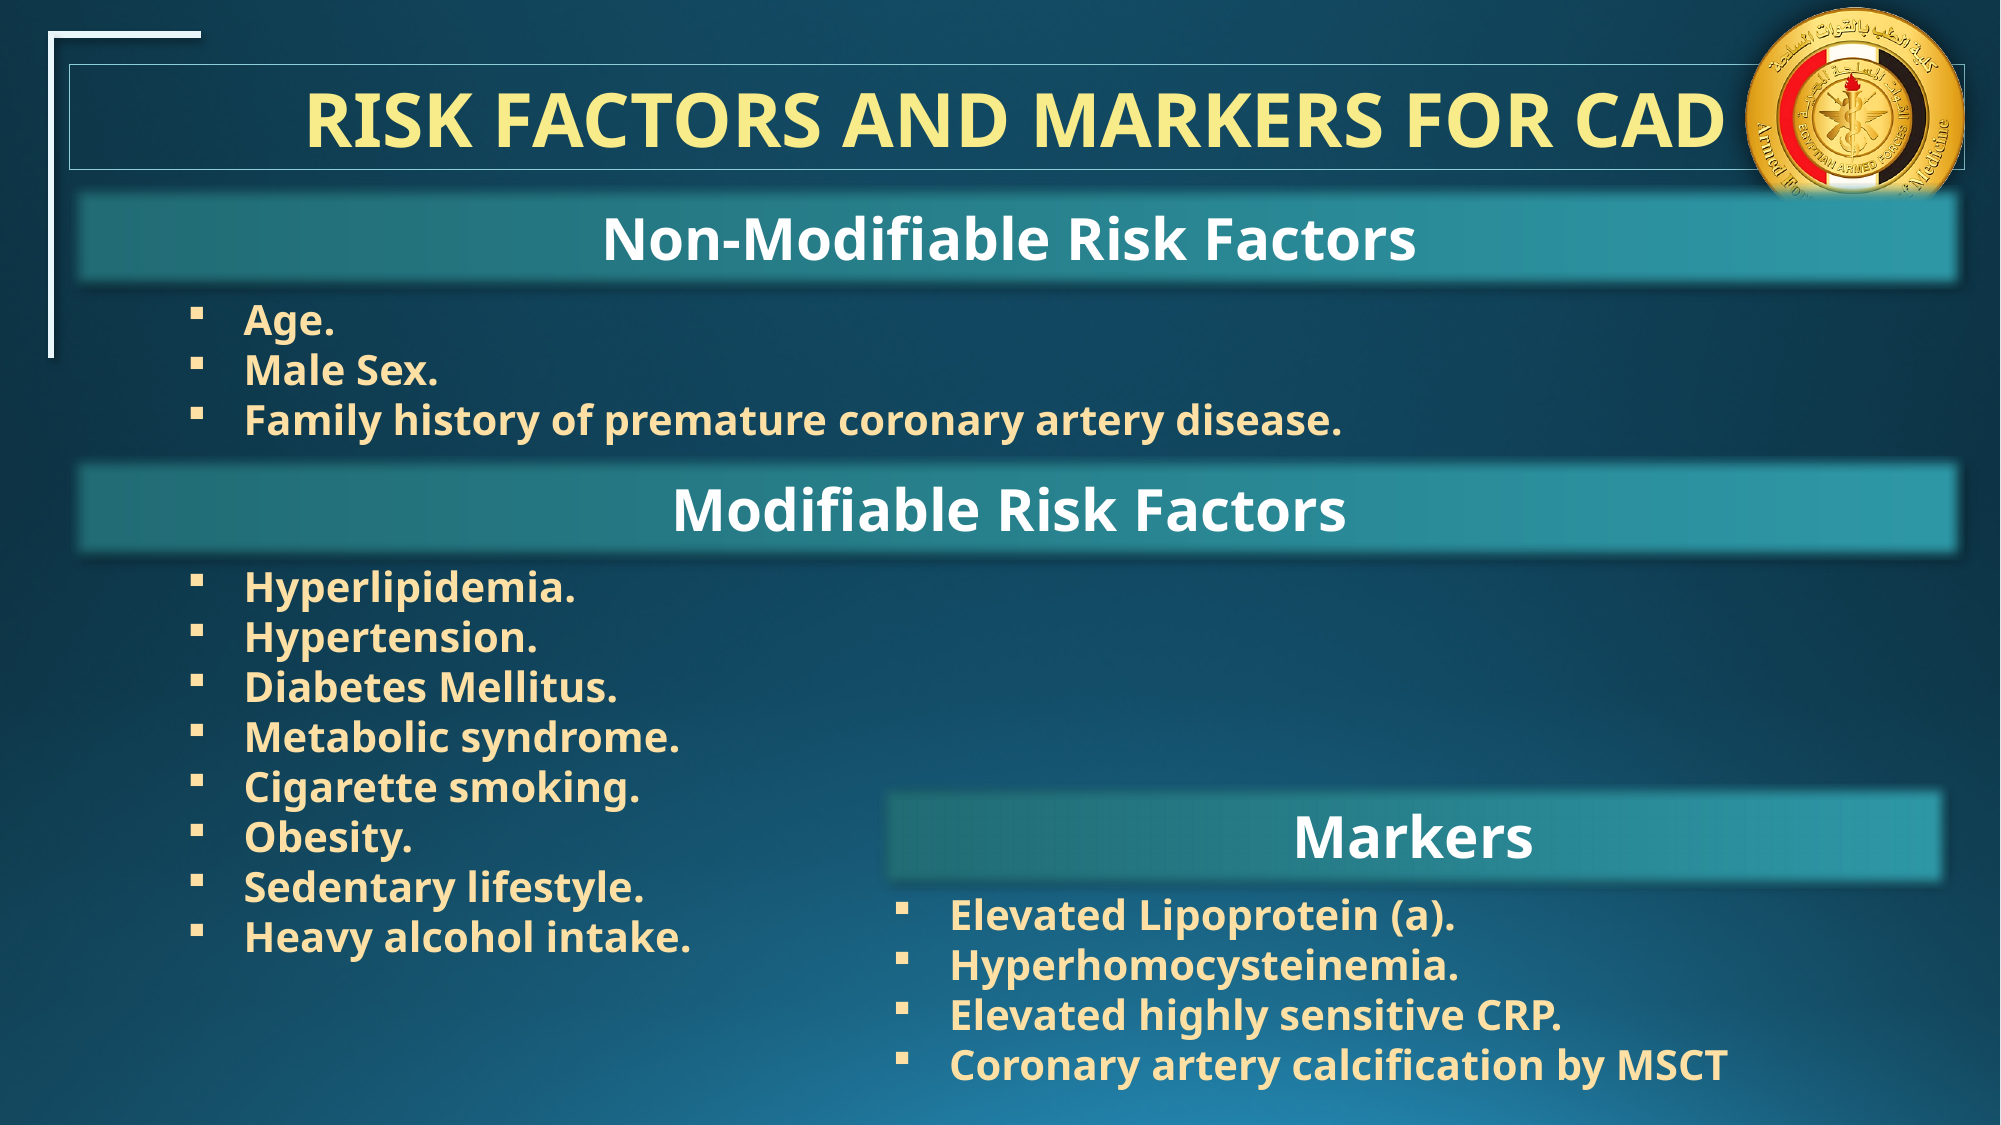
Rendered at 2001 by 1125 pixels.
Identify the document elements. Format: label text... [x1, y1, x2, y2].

text_box Markers [891, 797, 1936, 875]
text_box Age. Male Sex. Family history of premature coronary artery disease. [172, 286, 1950, 451]
picture [0, 0, 2001, 1125]
text_box RISK FACTORS AND MARKERS FOR CAD [69, 64, 1722, 170]
text_box Elevated Lipoprotein (a). Hyperhomocysteinemia. Elevated highly sensitive CRP. Coronary artery calcification by MSCT [878, 881, 1950, 1096]
text_box Hyperlipidemia. Hypertension. Diabetes Mellitus. Metabolic syndrome. Cigarette smoking. Obesity. Sedentary lifestyle. Heavy alcohol intake. [172, 552, 1950, 968]
text_box Modifiable Risk Factors [85, 470, 1949, 545]
text_box Non-Modifiable Risk Factors [85, 199, 1949, 274]
